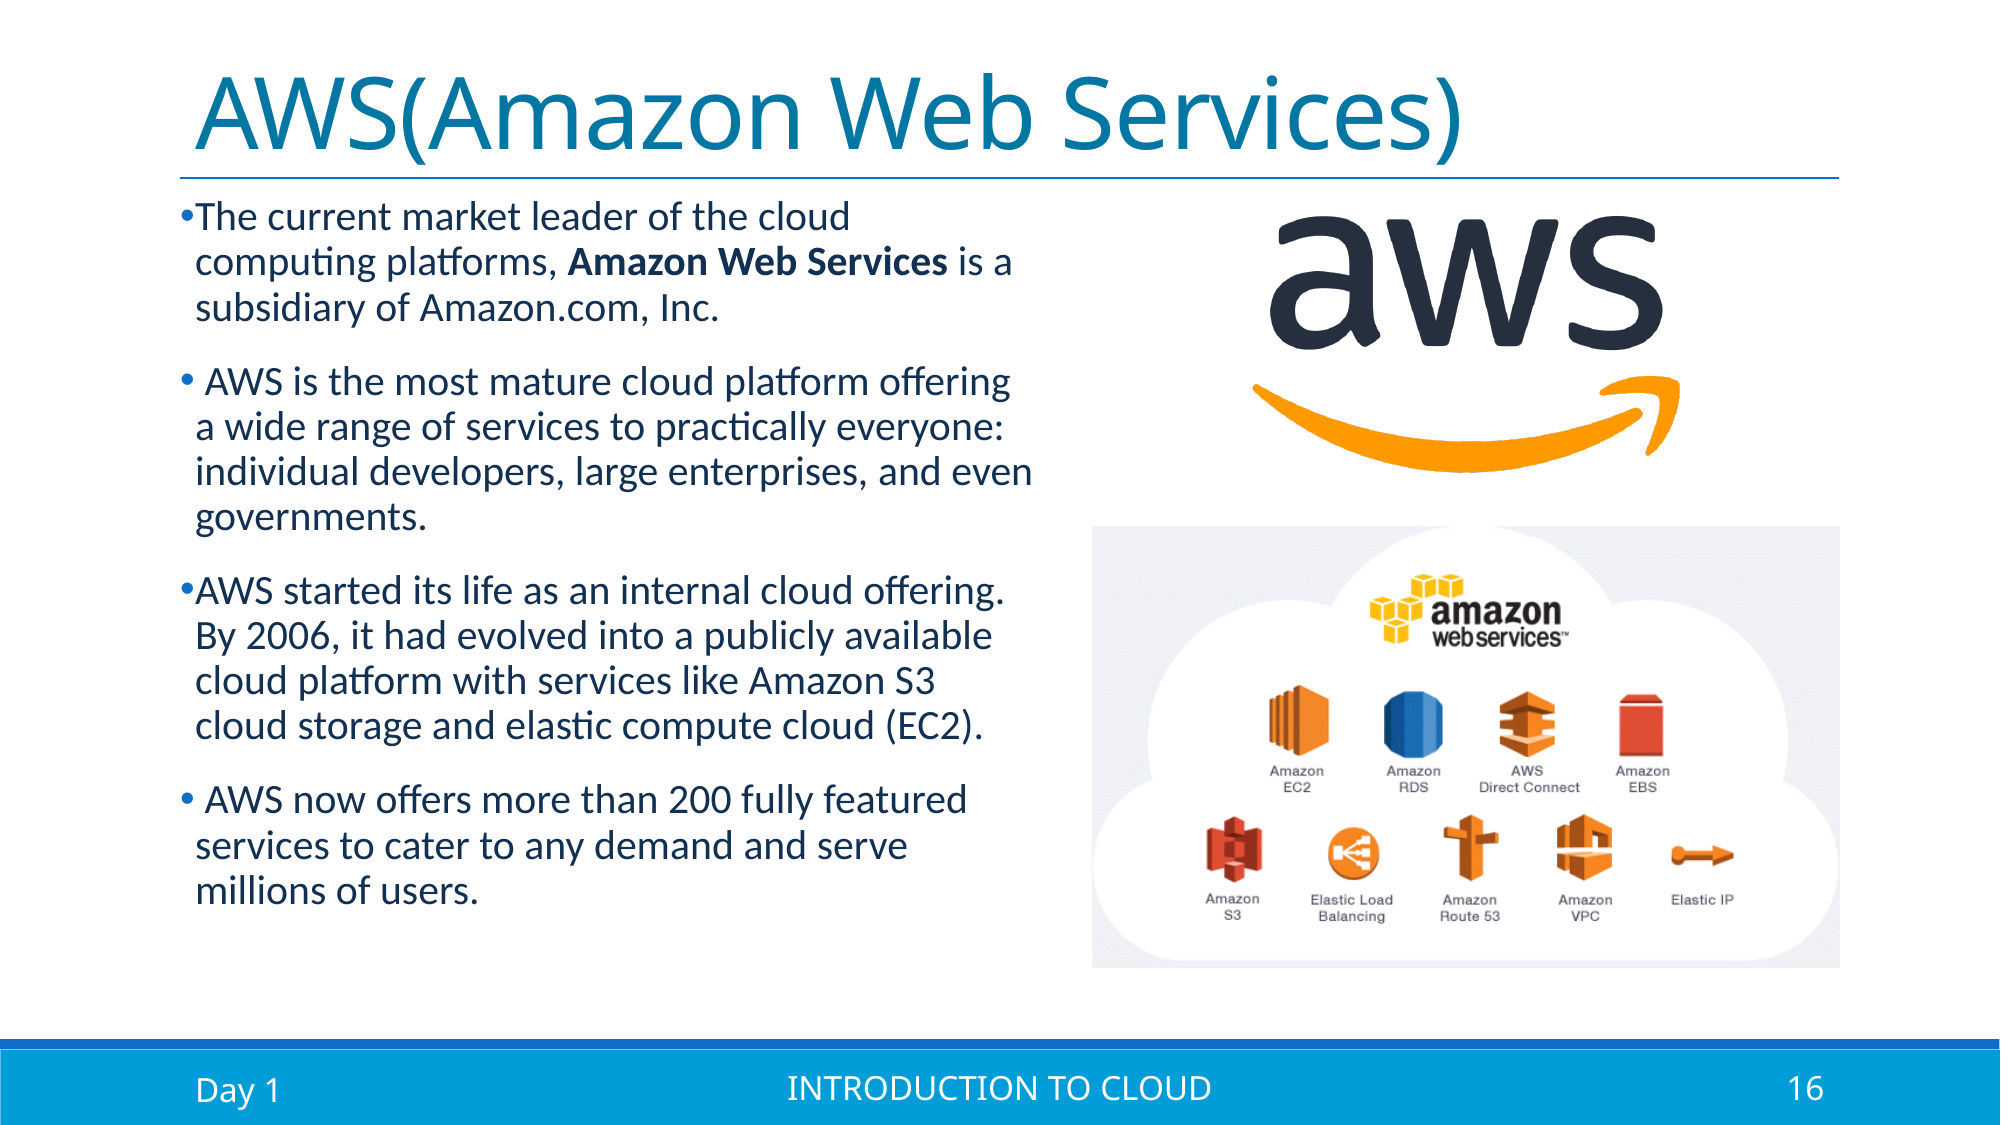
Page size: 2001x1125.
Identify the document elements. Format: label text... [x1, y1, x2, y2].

picture [1091, 525, 1840, 968]
title AWS(Amazon Web Services) [180, 47, 1830, 178]
picture [1249, 214, 1682, 474]
footer Introduction to Cloud [604, 1059, 1396, 1120]
slide_number Day 1 [180, 1059, 586, 1120]
slide_number 16 [1624, 1059, 1840, 1120]
list The current market leader of the cloud computing platforms, Amazon Web Services is a subsidiary of Amazon.com, Inc. AWS is the most mature cloud platform offering a wide range of services to practically everyone: individual developers, large enterprises, and even governments. AWS started its life as an internal cloud offering. By 2006, it had evolved into a publicly available cloud platform with services like Amazon S3 cloud storage and elastic compute cloud (EC2). AWS now offers more than 200 fully featured services to cater to any demand and serve millions of users. [180, 187, 1037, 997]
